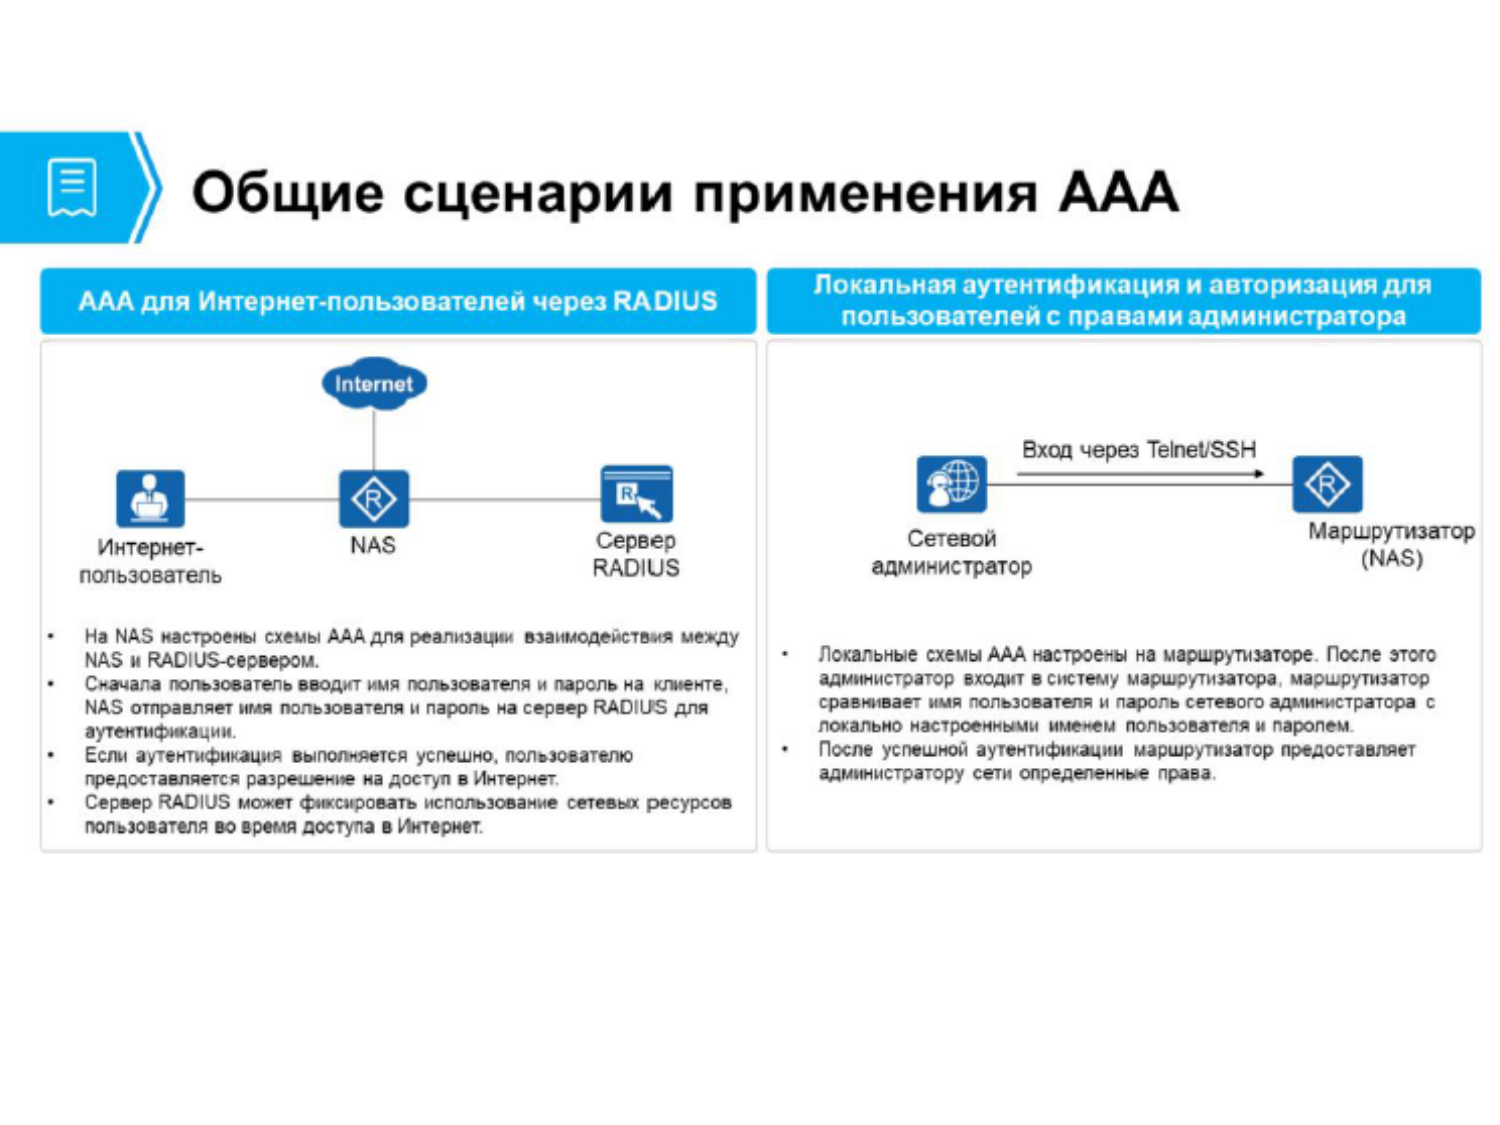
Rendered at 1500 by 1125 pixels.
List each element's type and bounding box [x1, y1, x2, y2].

list [0, 119, 1500, 870]
